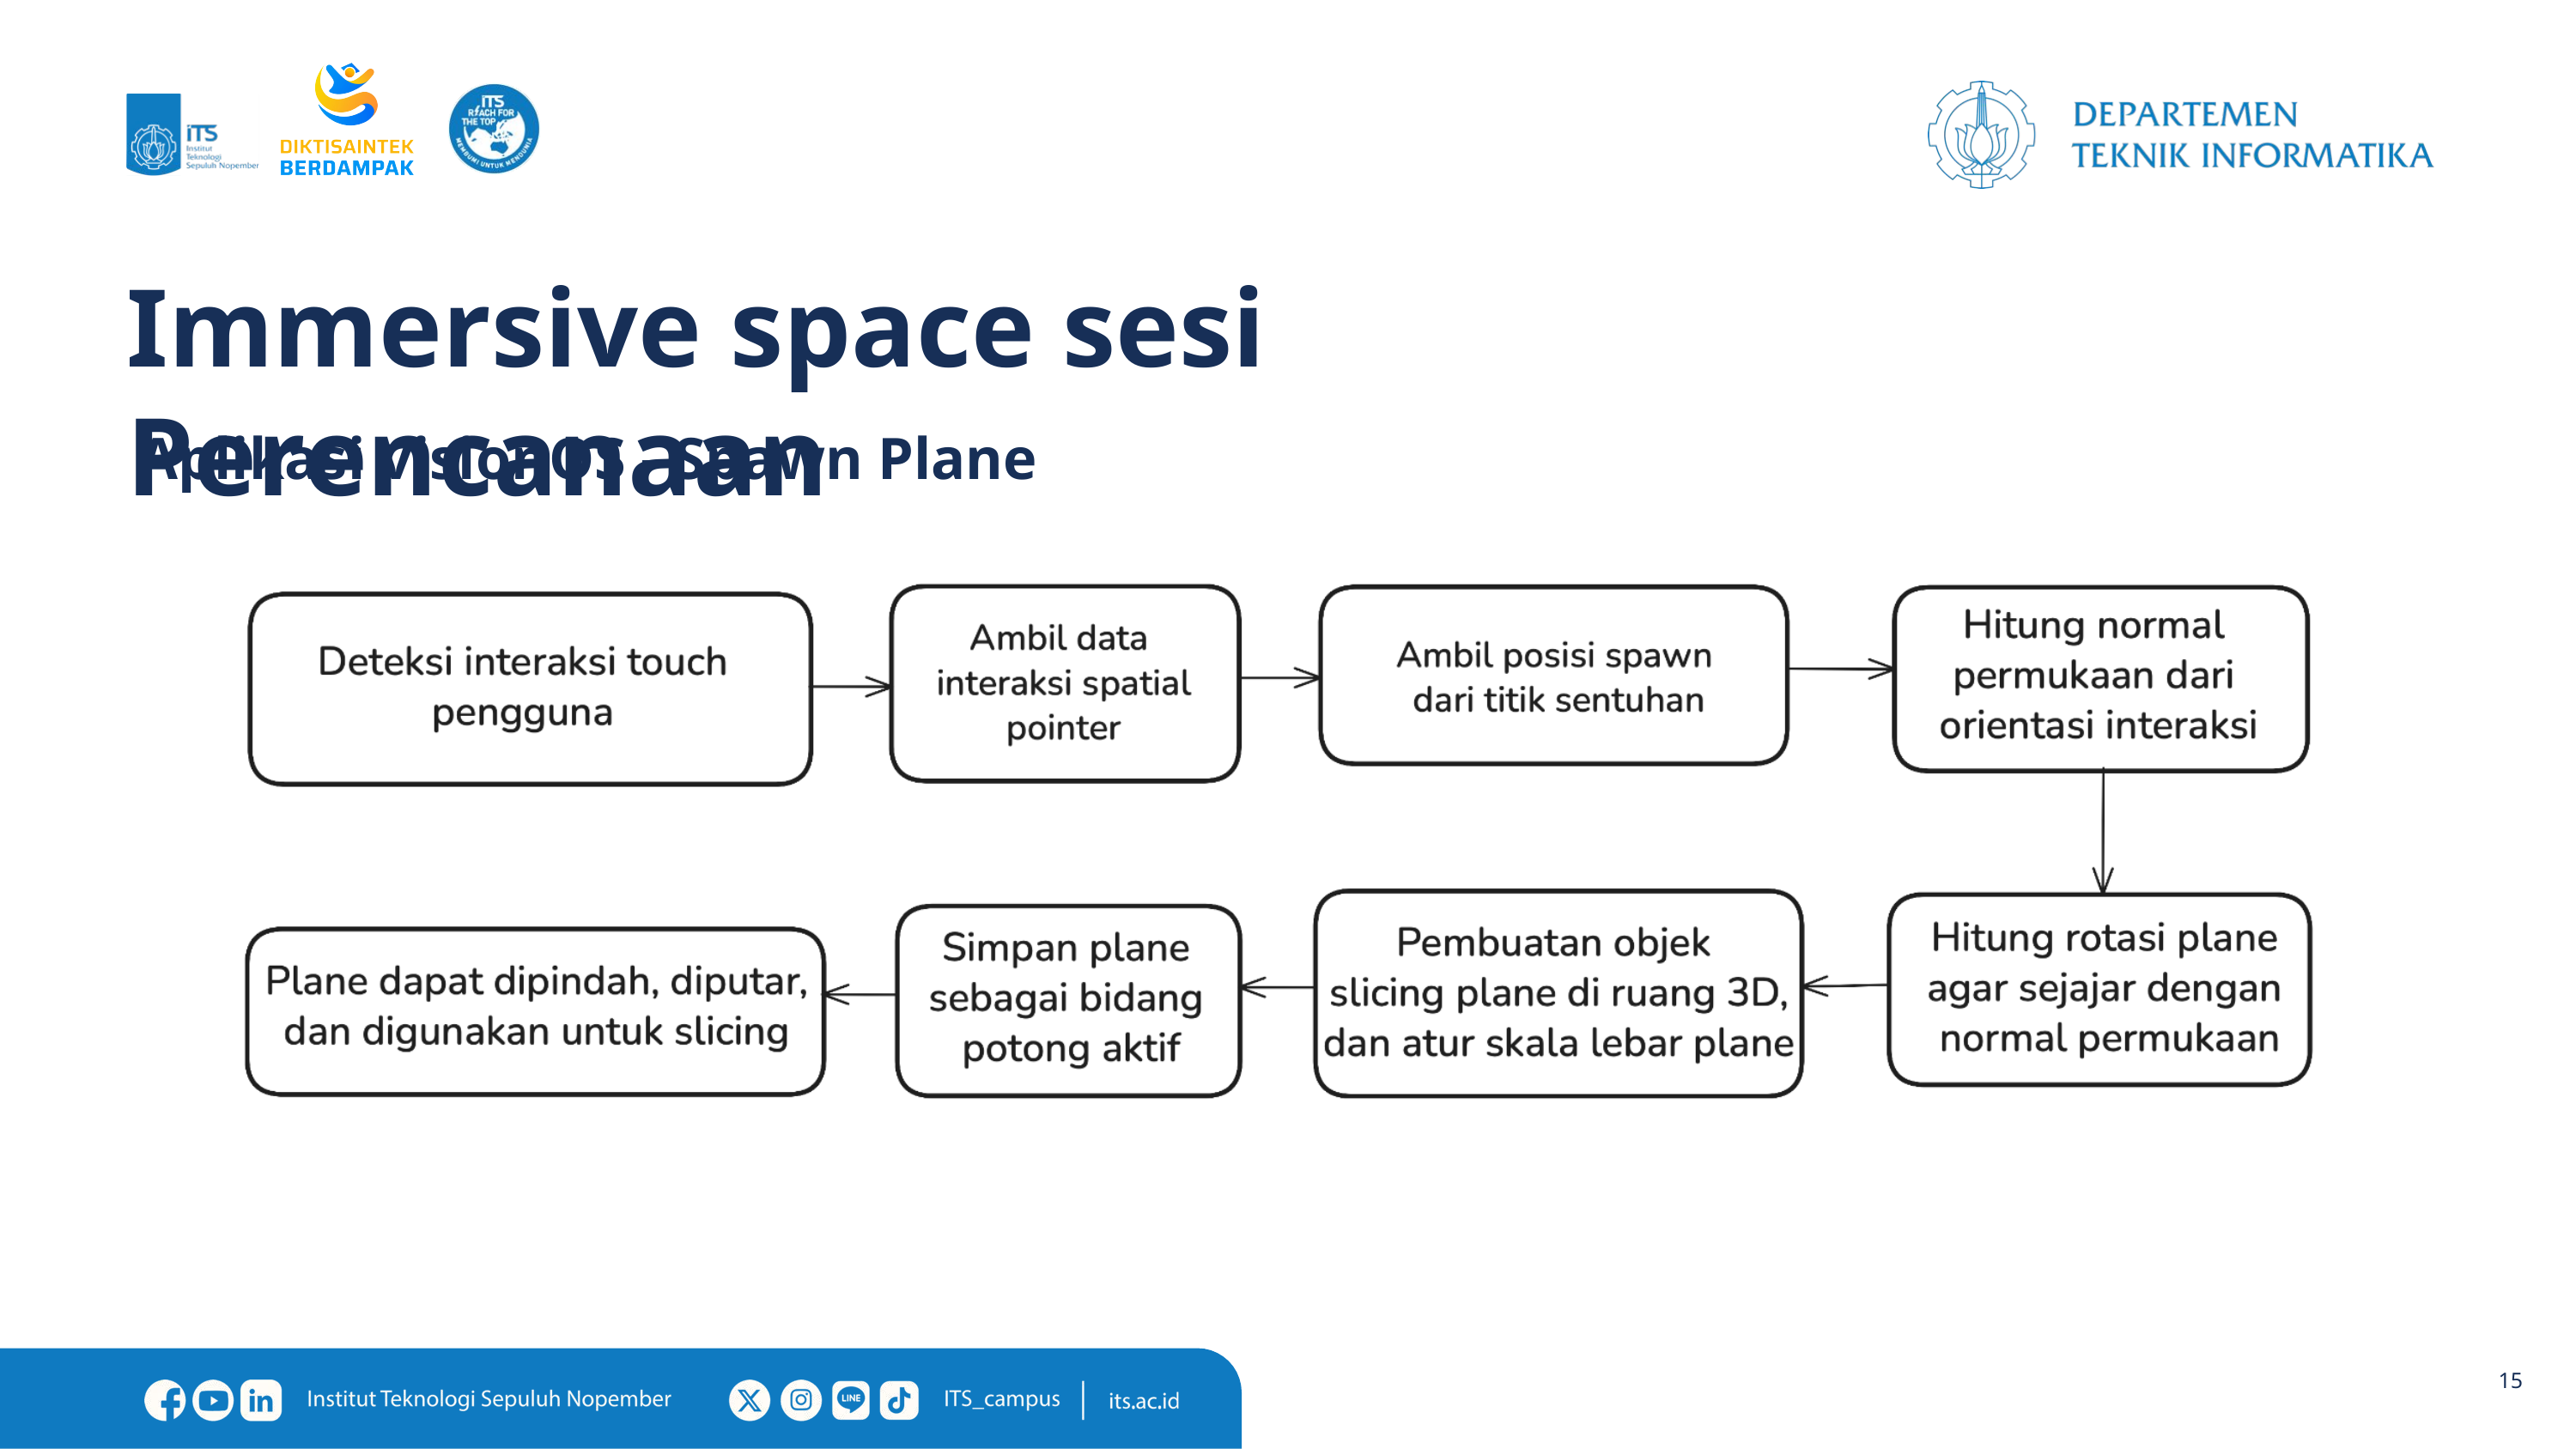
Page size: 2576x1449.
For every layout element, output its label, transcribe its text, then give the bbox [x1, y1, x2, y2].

picture [1928, 81, 2447, 189]
text_box Aplikasi visionOS - Spawn Plane [137, 420, 1132, 491]
slide_number ‹#› [2496, 1367, 2530, 1449]
picture [447, 82, 541, 175]
picture [235, 574, 2341, 1106]
picture [281, 63, 414, 175]
picture [126, 94, 259, 176]
picture [144, 1379, 1179, 1423]
title Immersive space sesi Perencanaan [125, 258, 1897, 518]
